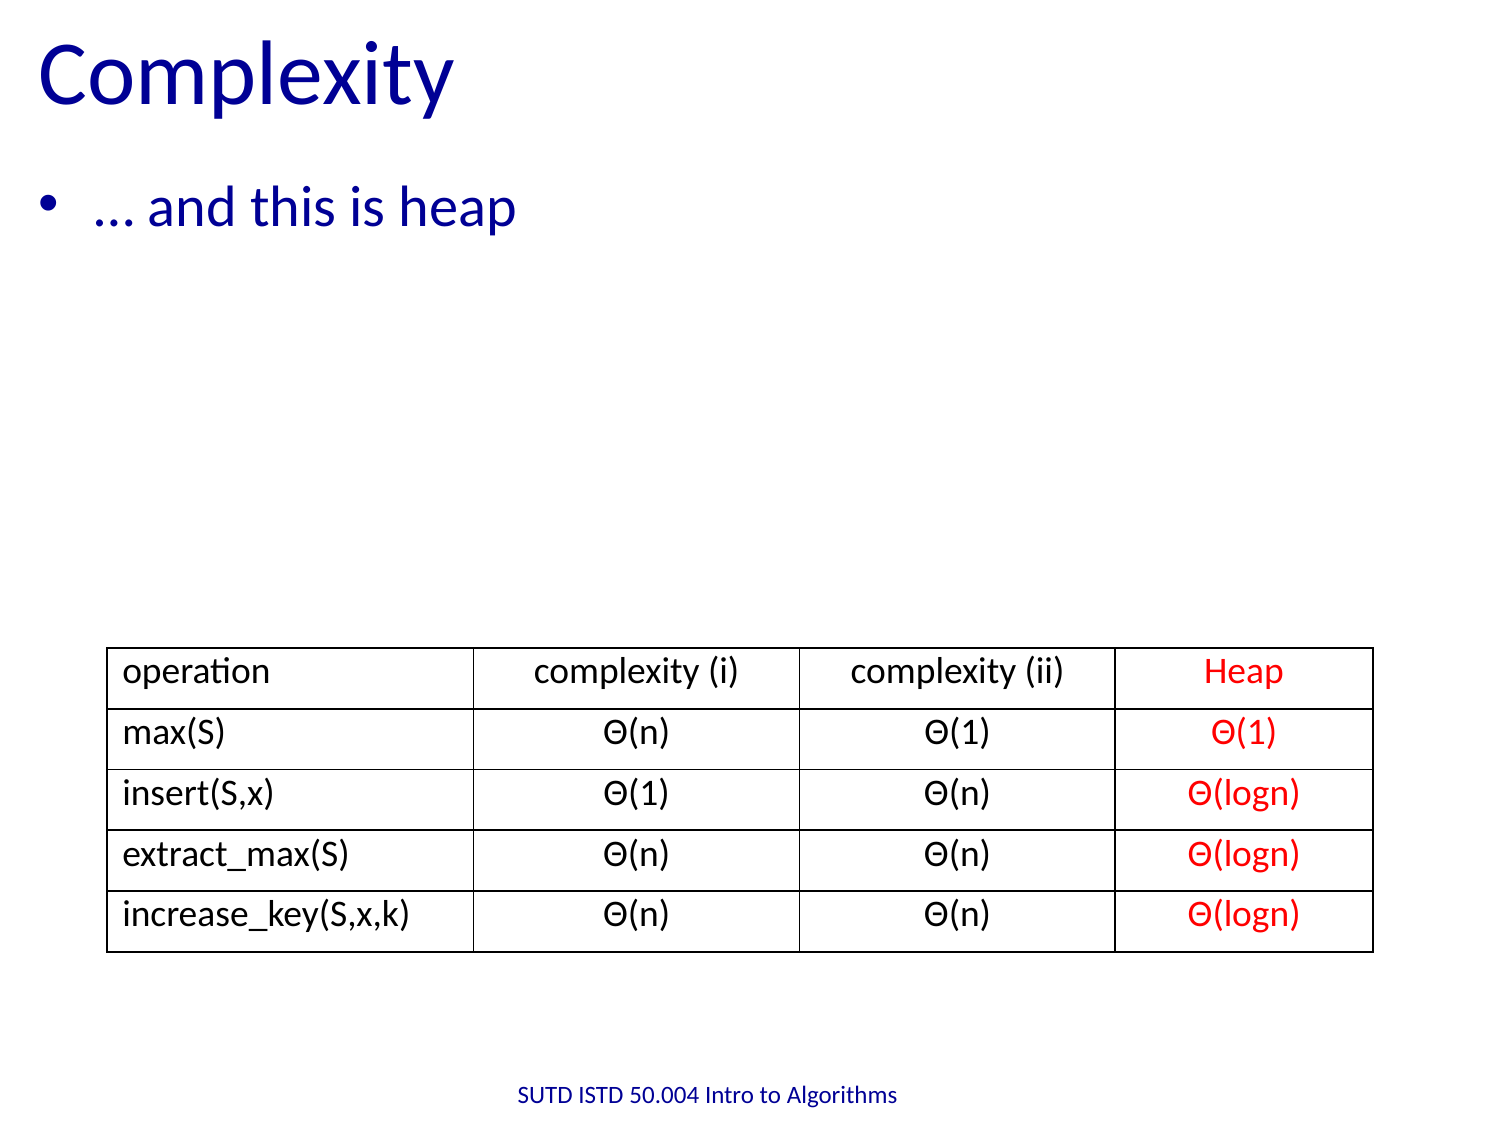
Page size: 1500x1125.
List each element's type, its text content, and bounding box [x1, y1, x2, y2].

list … and this is heap [23, 160, 1500, 1026]
table_cell Θ(logn) [1116, 831, 1372, 890]
table_cell extract_max(S) [108, 831, 473, 890]
table_cell insert(S,x) [108, 770, 473, 829]
table_cell Θ(1) [1116, 710, 1372, 769]
table_cell max(S) [108, 710, 473, 769]
table_cell Θ(logn) [1116, 892, 1372, 951]
title Complexity [23, 4, 1374, 132]
table_cell Θ(1) [800, 710, 1114, 769]
table_header operation [108, 649, 473, 708]
table_cell Θ(n) [474, 710, 799, 769]
table_header Heap [1116, 649, 1372, 708]
table_header complexity (ii) [800, 649, 1114, 708]
table_header complexity (i) [474, 649, 799, 708]
table_cell Θ(logn) [1116, 770, 1372, 829]
table_cell Θ(n) [474, 892, 799, 951]
footer SUTD ISTD 50.004 Intro to Algorithms [473, 1063, 949, 1123]
table_cell Θ(1) [474, 770, 799, 829]
table_cell Θ(n) [800, 831, 1114, 890]
table_cell increase_key(S,x,k) [108, 892, 473, 951]
table_cell Θ(n) [800, 770, 1114, 829]
table_cell Θ(n) [800, 892, 1114, 951]
table_cell Θ(n) [474, 831, 799, 890]
